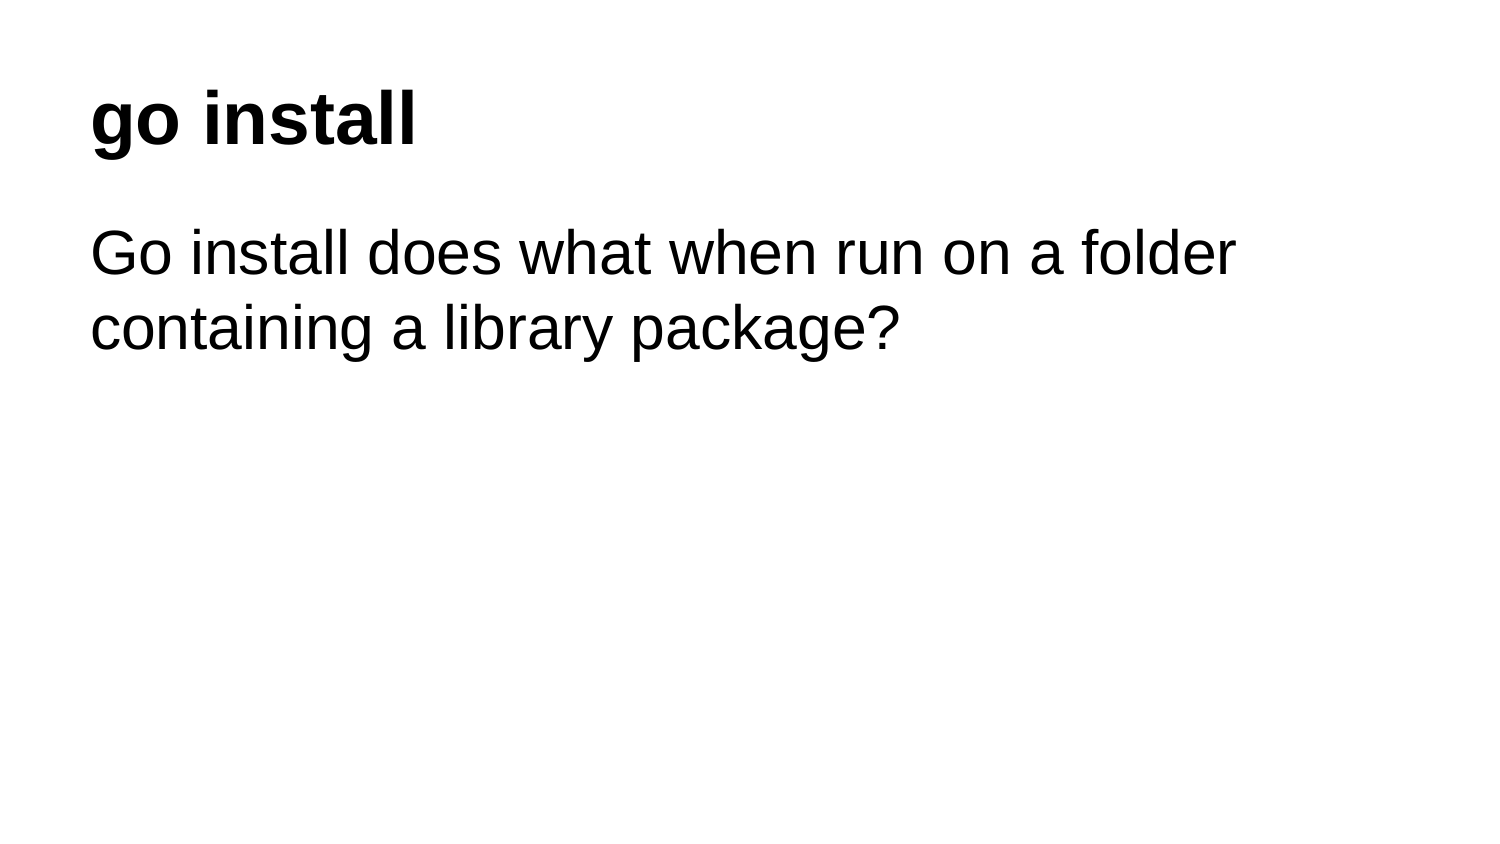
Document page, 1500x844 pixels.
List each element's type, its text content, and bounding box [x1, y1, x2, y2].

list Go install does what when run on a folder containing a library package? [75, 196, 1425, 808]
title go install [75, 33, 1425, 175]
